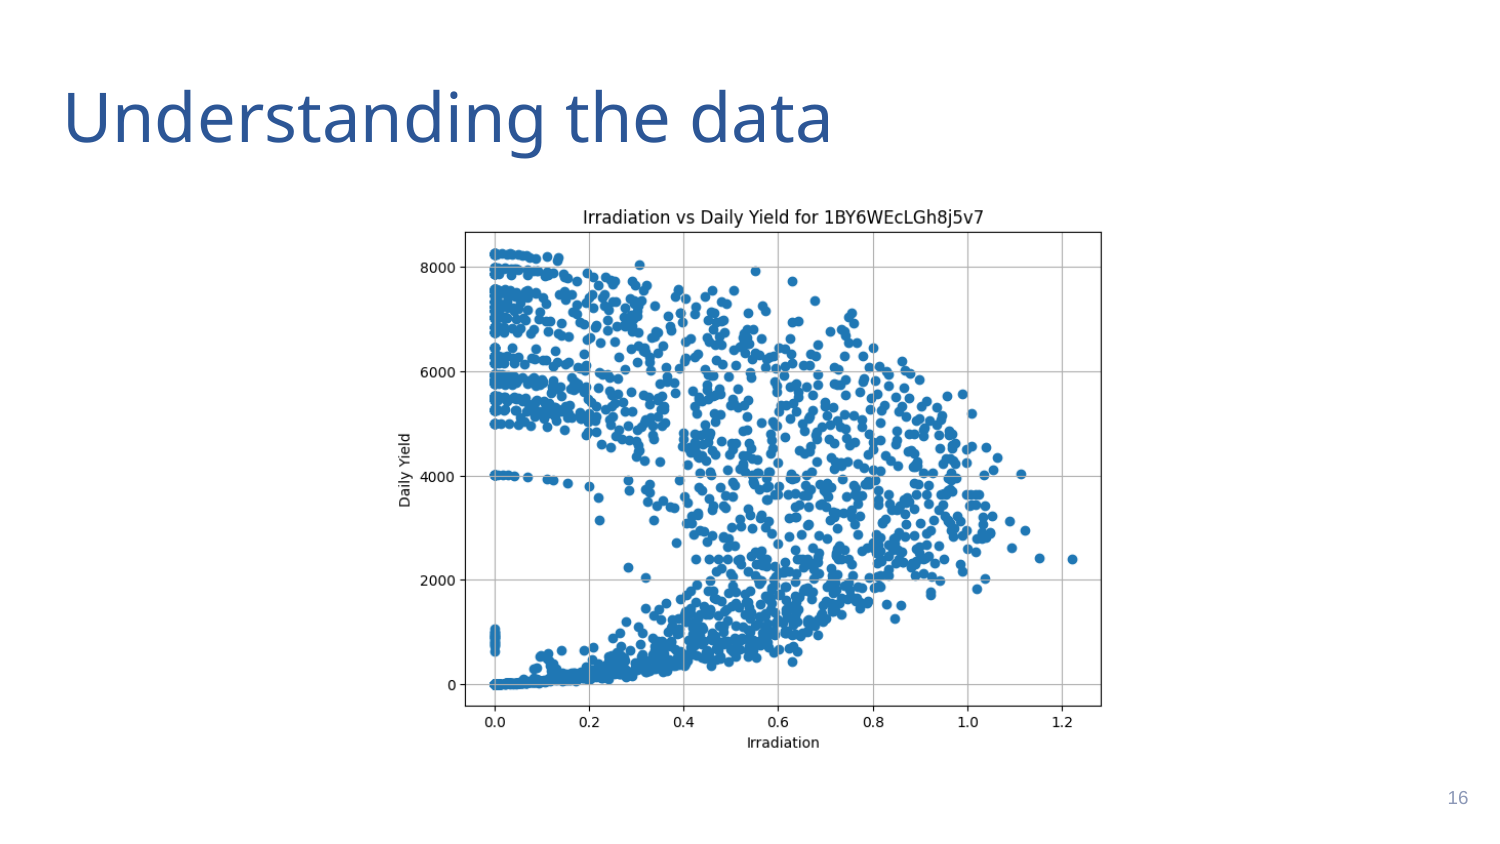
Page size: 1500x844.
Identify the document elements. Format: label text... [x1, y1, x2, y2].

title Understanding the data [51, 72, 1449, 167]
slide_number ‹#› [1389, 764, 1480, 830]
picture [389, 198, 1111, 760]
